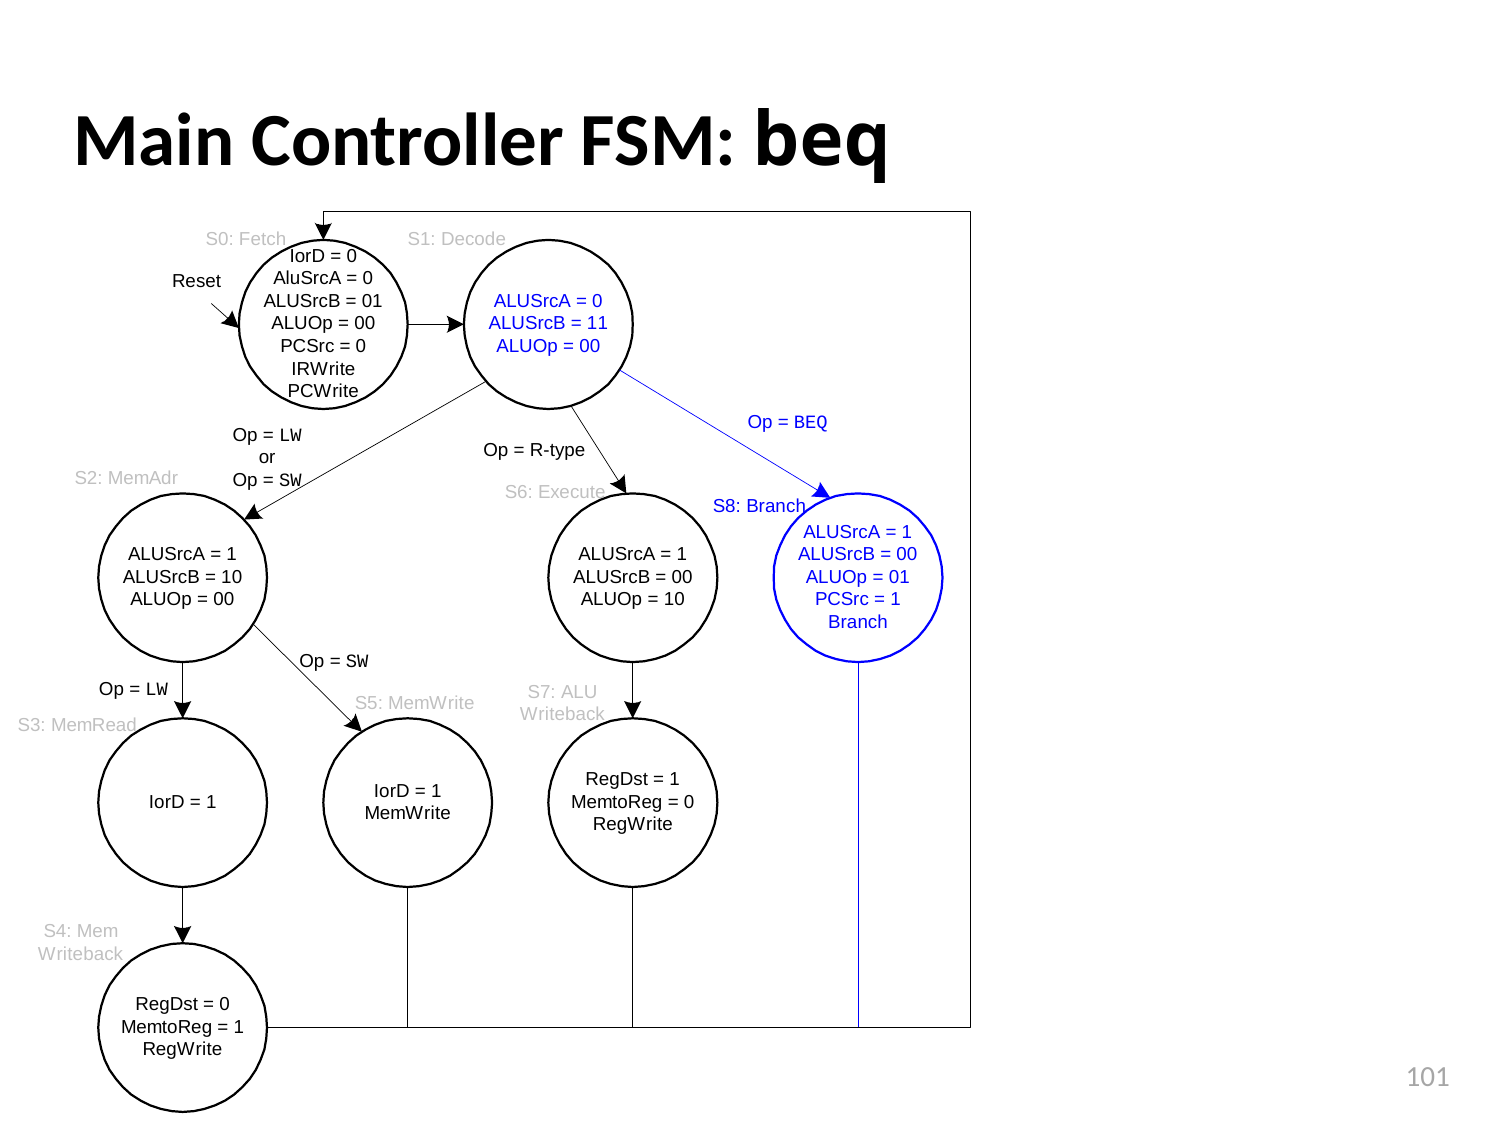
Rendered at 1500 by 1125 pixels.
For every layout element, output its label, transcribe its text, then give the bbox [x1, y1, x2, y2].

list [0, 189, 995, 1117]
title Main Controller FSM: beq [58, 72, 1304, 198]
